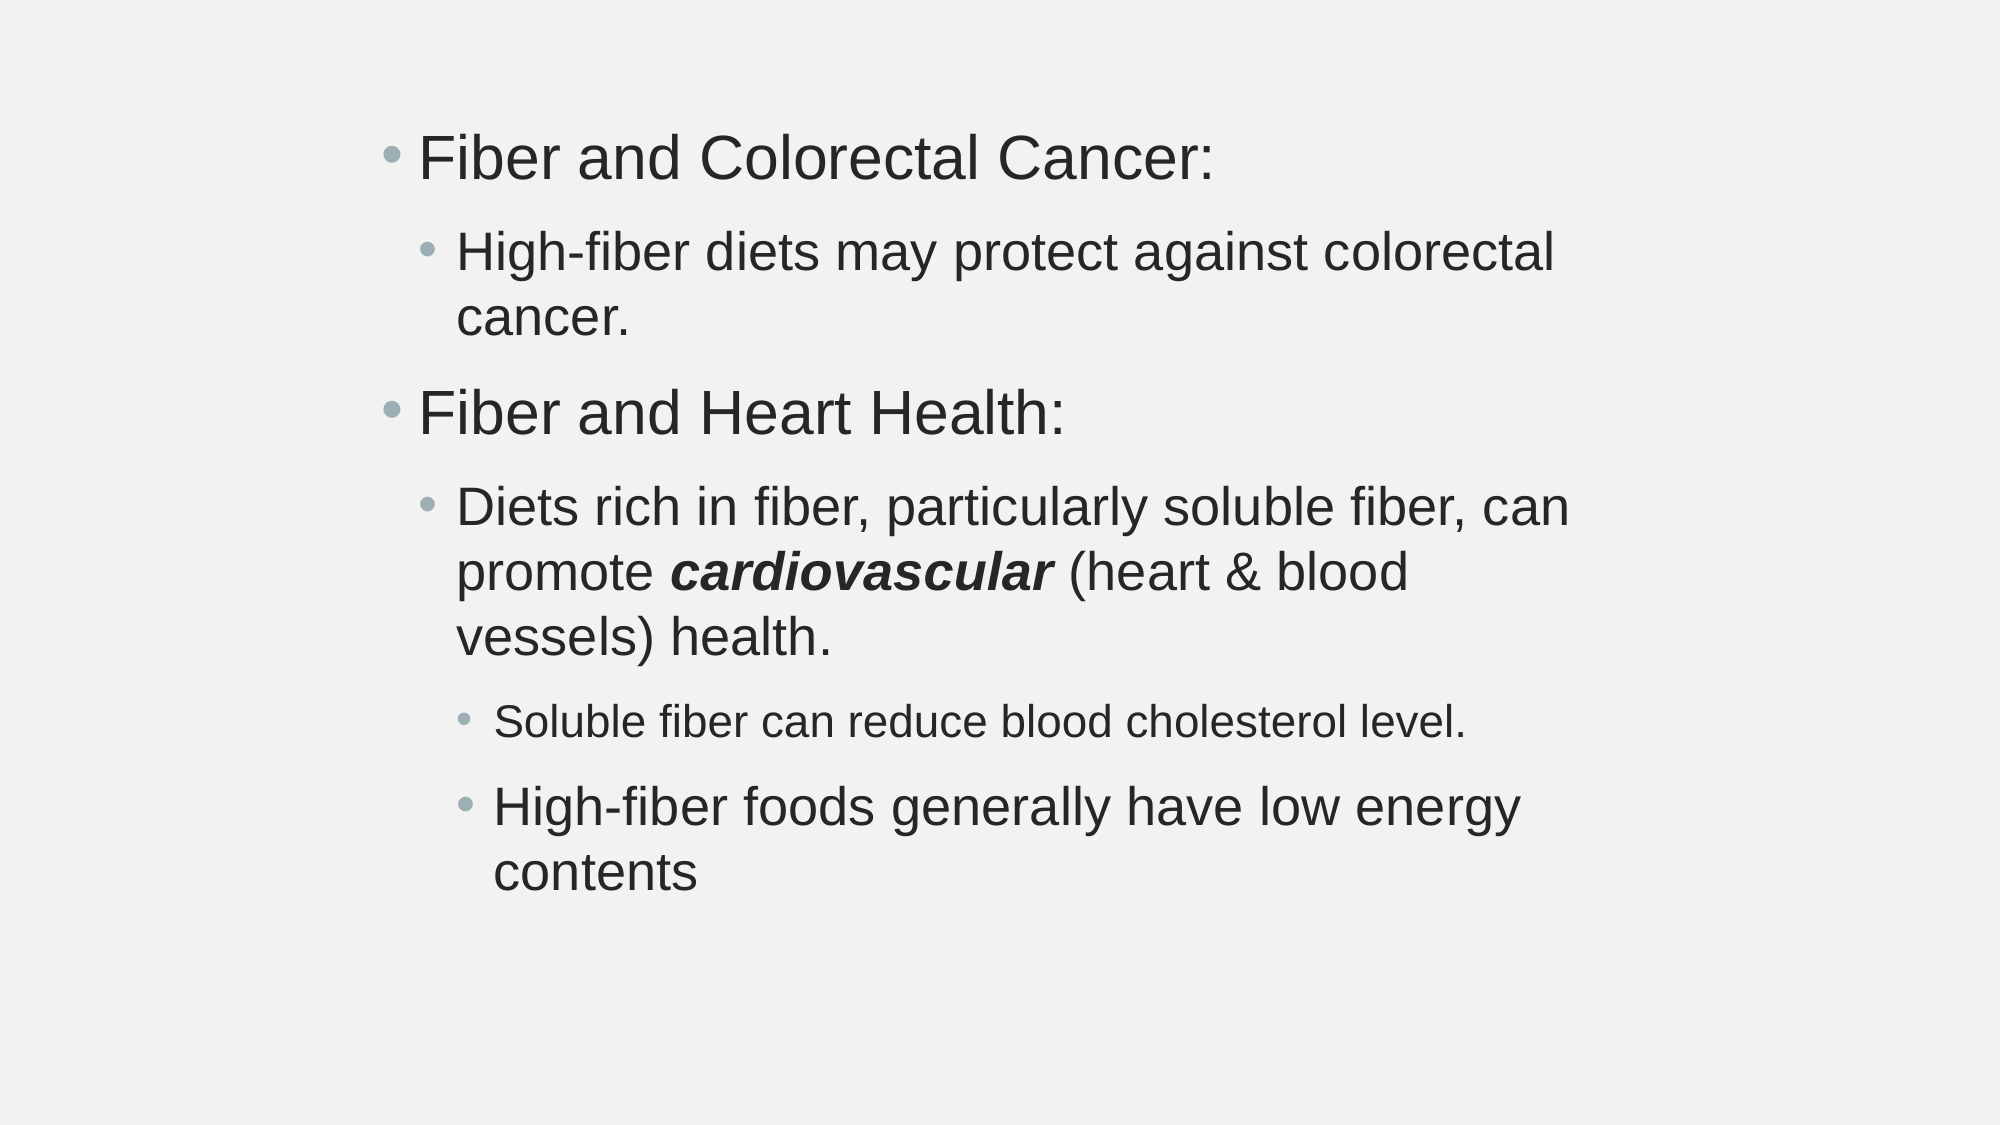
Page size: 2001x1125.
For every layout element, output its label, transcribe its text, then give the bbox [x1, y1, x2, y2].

list Fiber and Colorectal Cancer: High-fiber diets may protect against colorectal cancer. Fiber and Heart Health: Diets rich in fiber, particularly soluble fiber, can promote cardiovascular (heart & blood vessels) health. Soluble fiber can reduce blood cholesterol level. High-fiber foods generally have low energy contents [366, 109, 1634, 1057]
